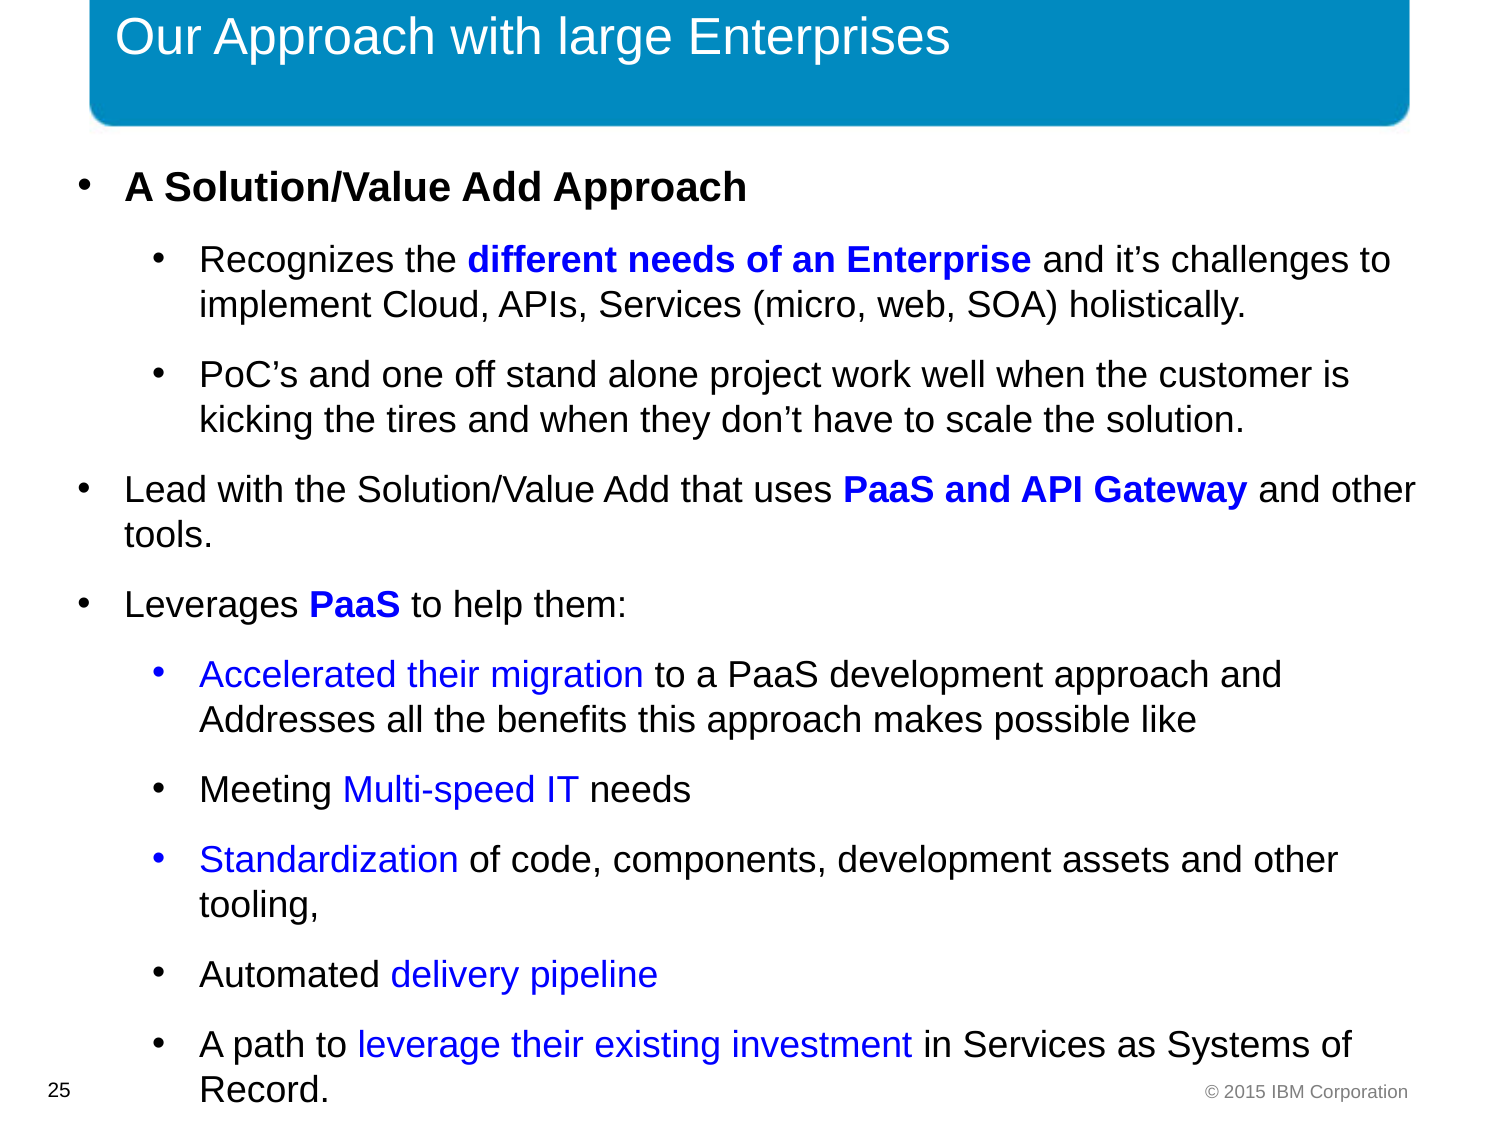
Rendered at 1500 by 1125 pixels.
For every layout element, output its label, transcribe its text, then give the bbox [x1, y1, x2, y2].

picture [0, 0, 1500, 1125]
text_box A Solution/Value Add Approach Recognizes the different needs of an Enterprise and it’s challenges to implement Cloud, APIs, Services (micro, web, SOA) holistically. PoC’s and one off stand alone project work well when the customer is kicking the tires and when they don’t have to scale the solution. Lead with the Solution/Value Add that uses PaaS and API Gateway and other tools. Leverages PaaS to help them: Accelerated their migration to a PaaS development approach and Addresses all the benefits this approach makes possible like Meeting Multi-speed IT needs Standardization of code, components, development assets and other tooling, Automated delivery pipeline A path to leverage their existing investment in Services as Systems of Record. [62, 152, 1450, 1117]
text_box Our Approach with large Enterprises [99, 1, 1388, 122]
